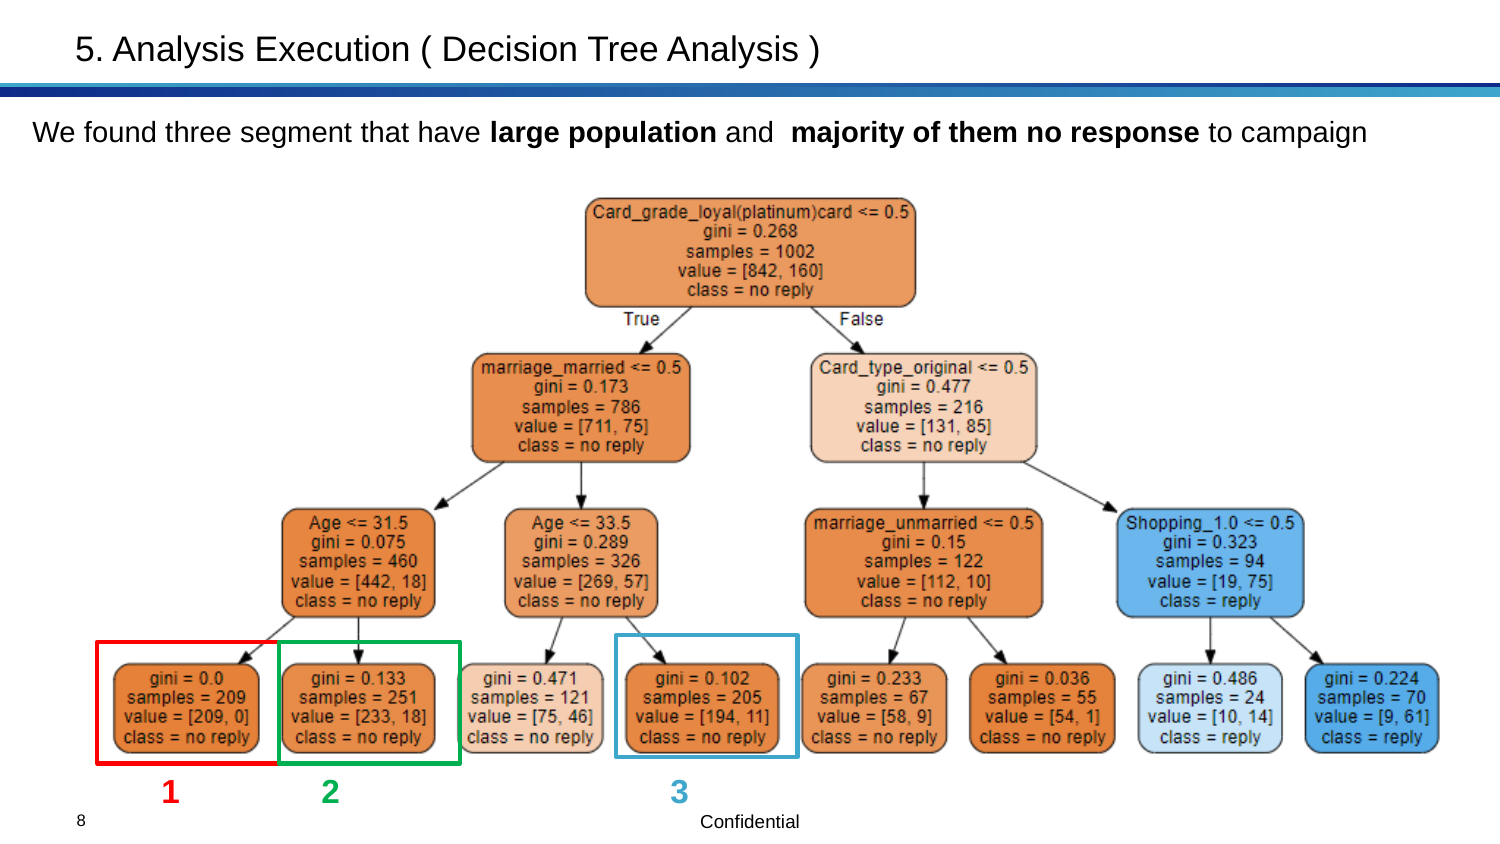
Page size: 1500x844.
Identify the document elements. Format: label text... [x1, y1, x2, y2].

text_box 1 [148, 772, 212, 817]
list We found three segment that have large population and majority of them no response to campaign [32, 106, 1382, 173]
text_box 3 [657, 772, 721, 817]
title 5. Analysis Execution ( Decision Tree Analysis ) [75, 19, 1383, 69]
picture [103, 192, 1453, 764]
text_box 2 [308, 772, 372, 817]
